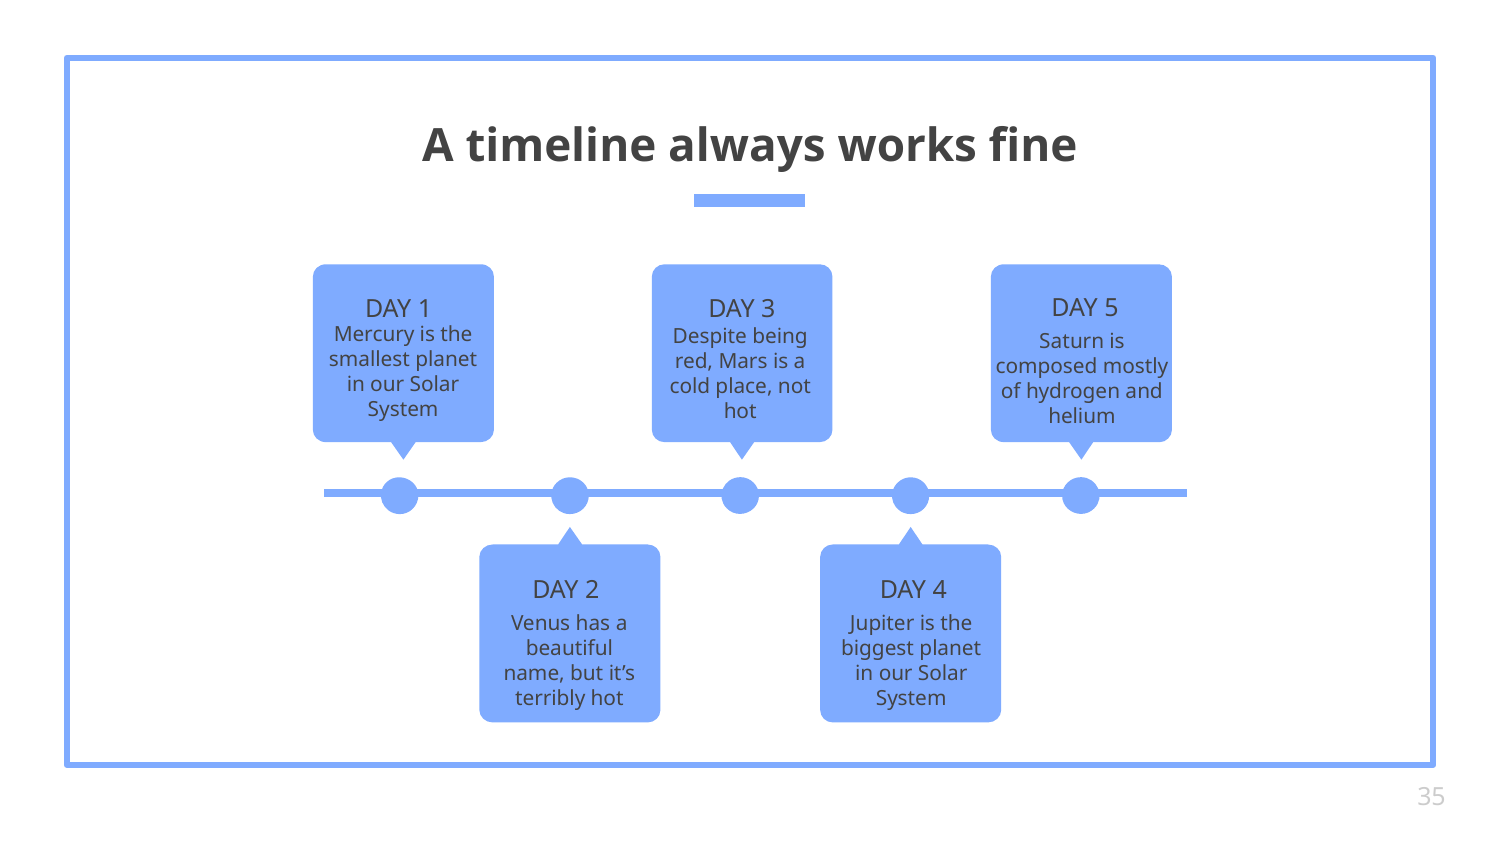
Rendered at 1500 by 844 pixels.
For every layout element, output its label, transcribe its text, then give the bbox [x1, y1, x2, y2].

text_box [312, 264, 1188, 723]
slide_number 35 [1402, 764, 1493, 830]
title A timeline always works fine [0, 35, 1500, 186]
